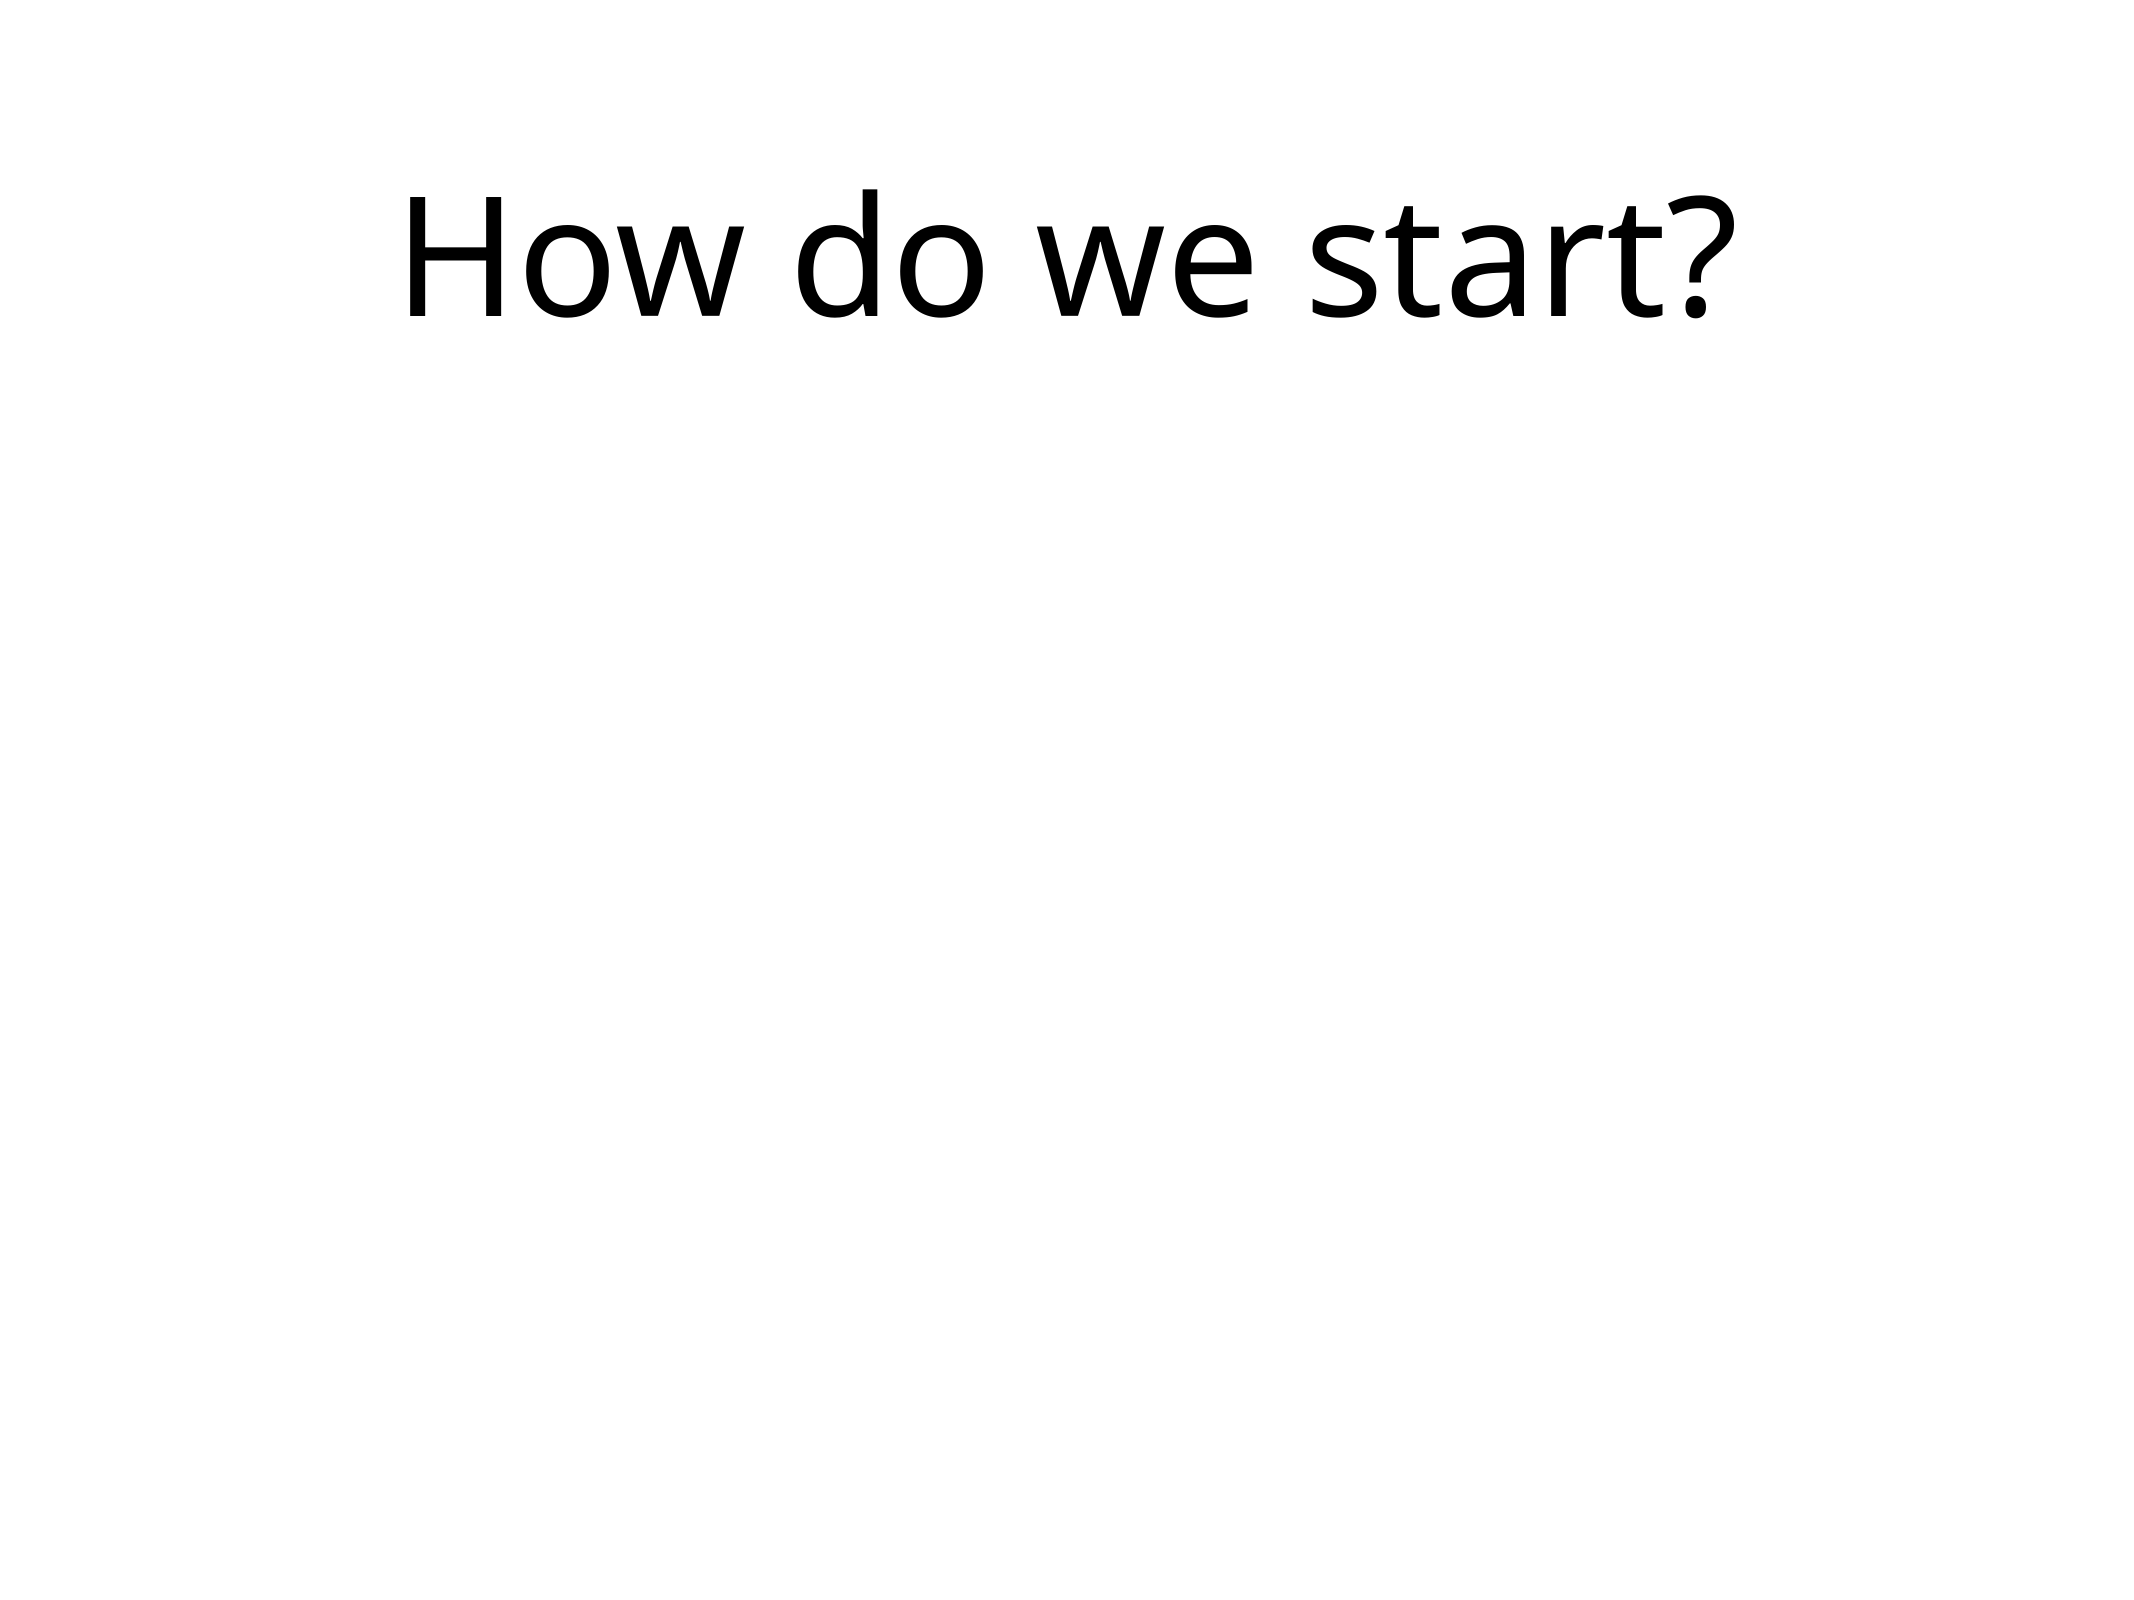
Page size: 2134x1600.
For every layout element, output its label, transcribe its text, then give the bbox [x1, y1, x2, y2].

title How do we start? [155, 72, 1978, 428]
